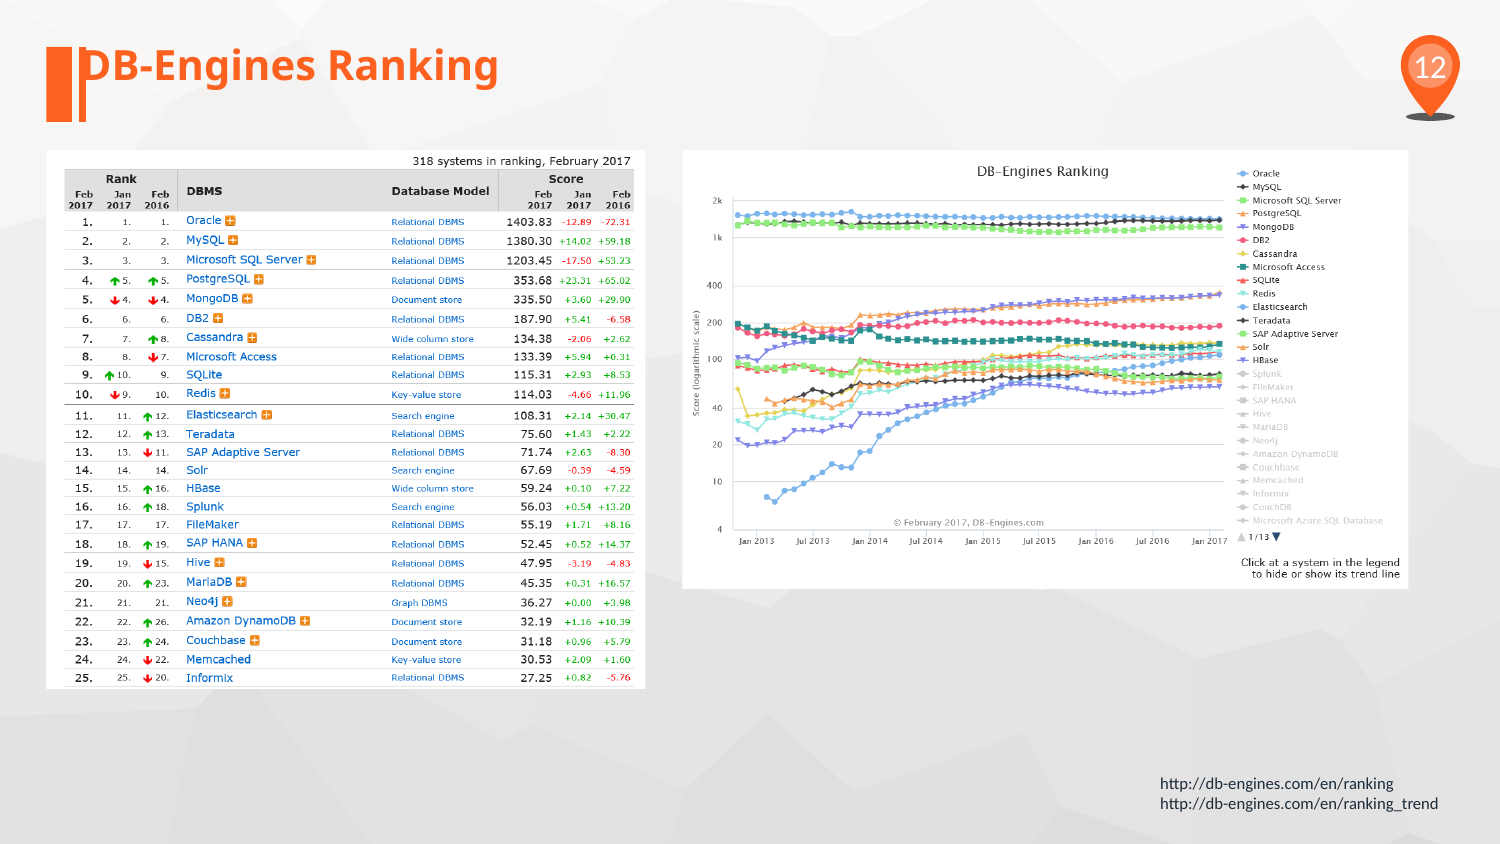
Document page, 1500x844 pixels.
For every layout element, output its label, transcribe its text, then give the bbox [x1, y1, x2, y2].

text_box DB-Engines Ranking [65, 31, 515, 97]
picture [0, 0, 1500, 844]
text_box [44, 45, 74, 124]
slide_number 12 [1254, 42, 1500, 88]
text_box http://db-engines.com/en/ranking http://db-engines.com/en/ranking_trend [1145, 765, 1455, 821]
